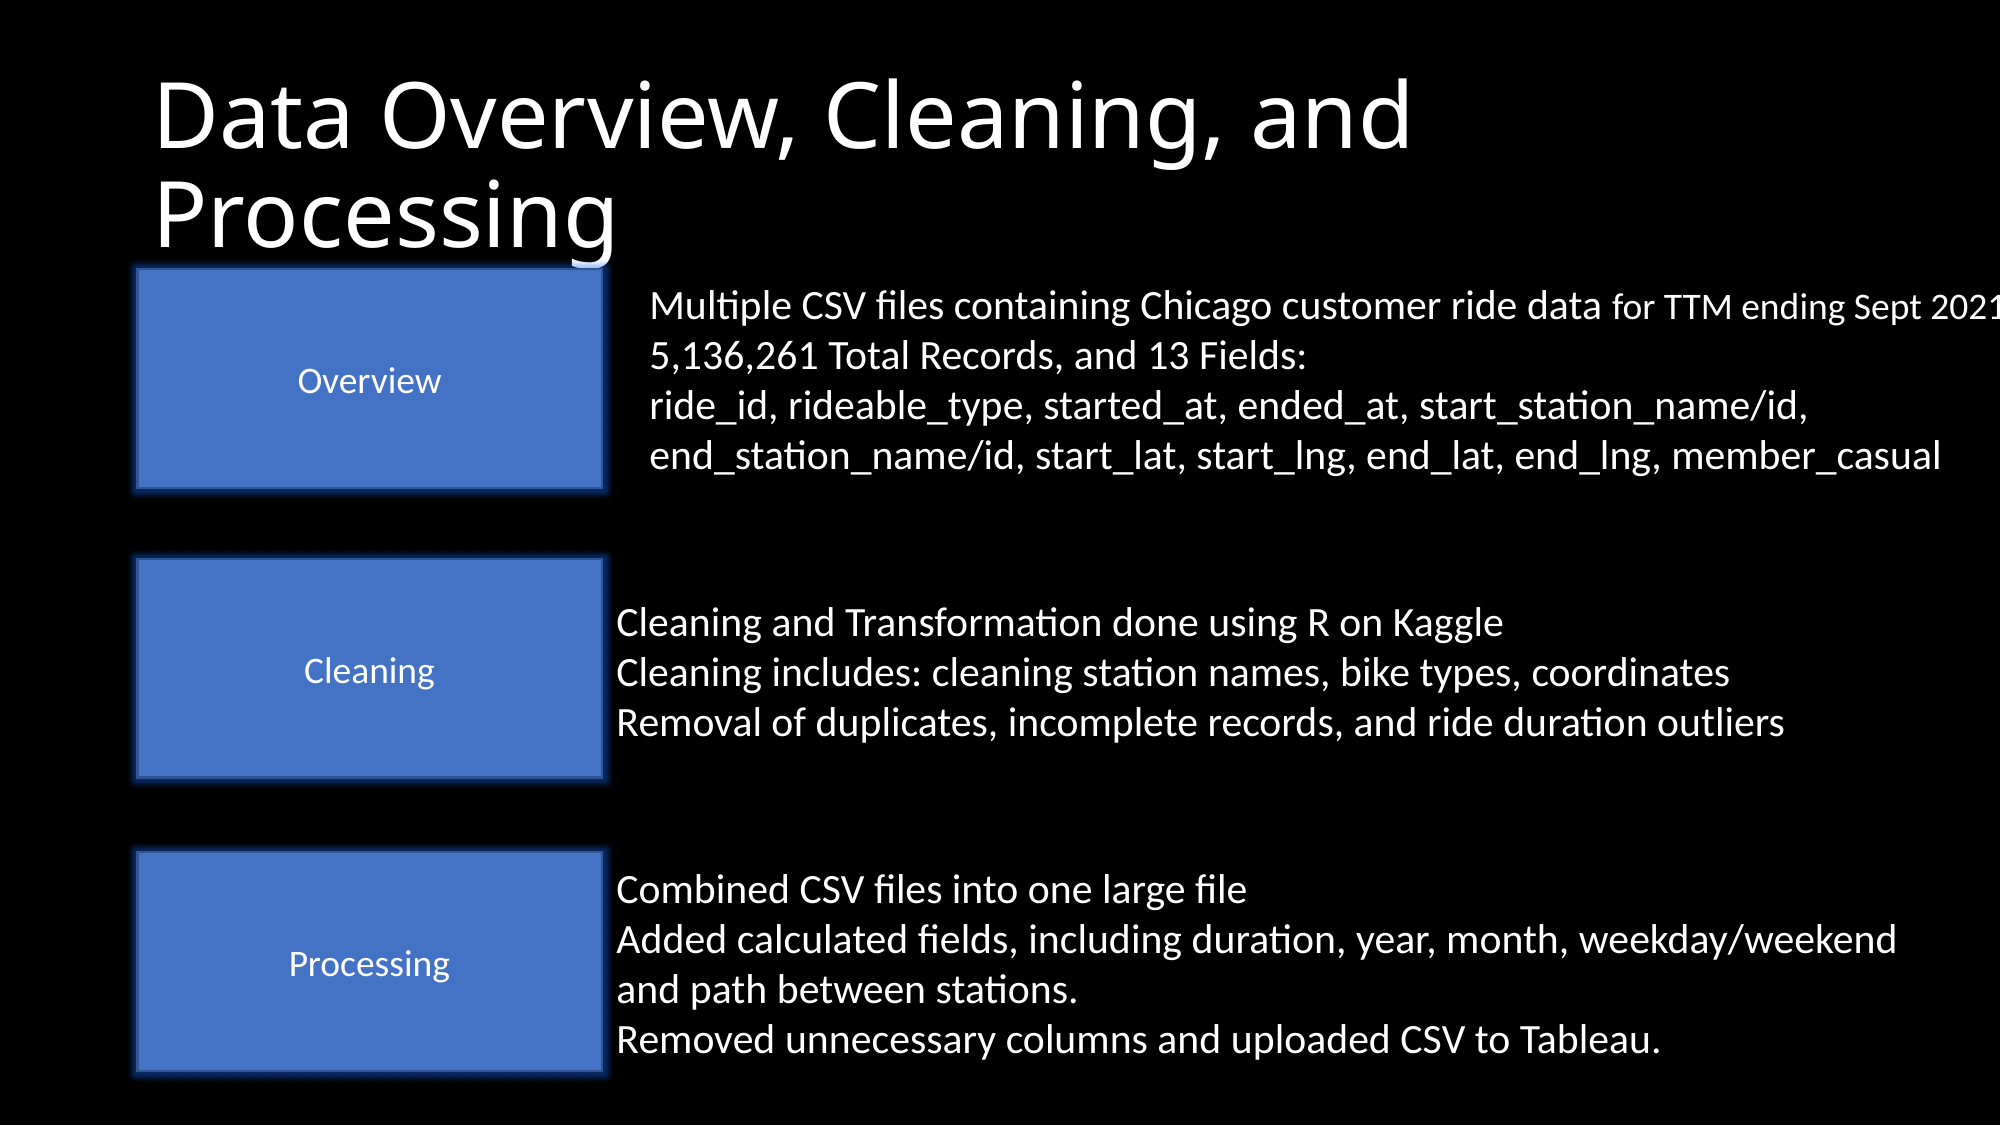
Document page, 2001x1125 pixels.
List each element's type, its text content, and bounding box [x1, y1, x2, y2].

text_box Overview [136, 268, 603, 489]
text_box Multiple CSV files containing Chicago customer ride data for TTM ending Sept 2021 5,136,261 Total Records, and 13 Fields: ride_id, rideable_type, started_at, ended_at, start_station_name/id, end_station_name/id, start_lat, start_lng, end_lat, end_lng, member_casual [634, 270, 2000, 486]
text_box Processing [136, 851, 603, 1072]
title Data Overview, Cleaning, and Processing [137, 59, 1863, 278]
text_box Cleaning [136, 558, 603, 779]
text_box Cleaning and Transformation done using R on Kaggle Cleaning includes: cleaning station names, bike types, coordinates Removal of duplicates, incomplete records, and ride duration outliers [613, 587, 1876, 753]
text_box Combined CSV files into one large file Added calculated fields, including duration, year, month, weekday/weekend and path between stations. Removed unnecessary columns and uploaded CSV to Tableau. [601, 854, 1928, 1070]
